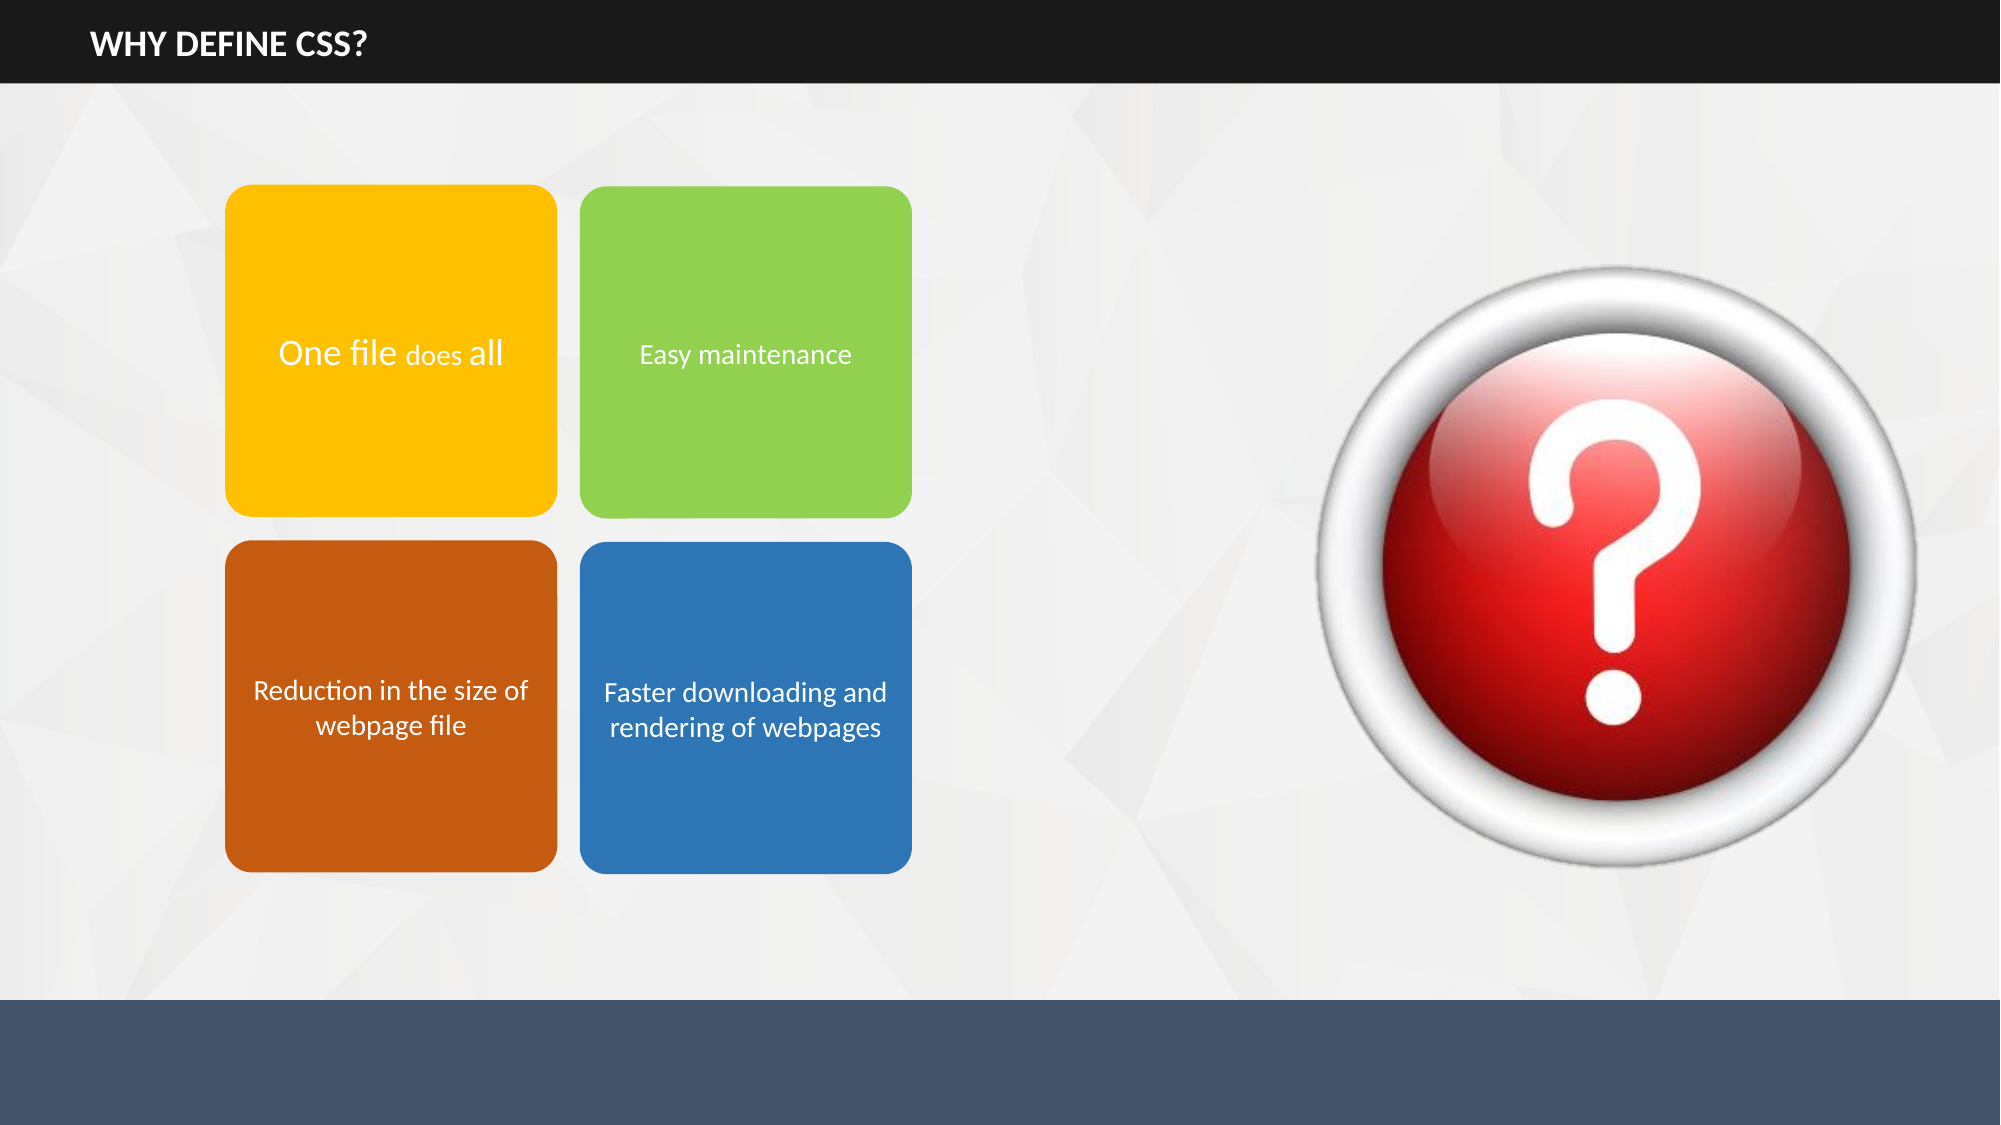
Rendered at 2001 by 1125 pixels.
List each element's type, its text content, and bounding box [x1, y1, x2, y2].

picture [0, 84, 2000, 1000]
text_box Faster downloading and rendering of webpages [578, 540, 914, 876]
text_box WHY DEFINE CSS? [0, 0, 2000, 84]
text_box One file does all [224, 183, 559, 518]
text_box Reduction in the size of webpage file [224, 539, 559, 874]
text_box Easy maintenance [578, 185, 914, 520]
